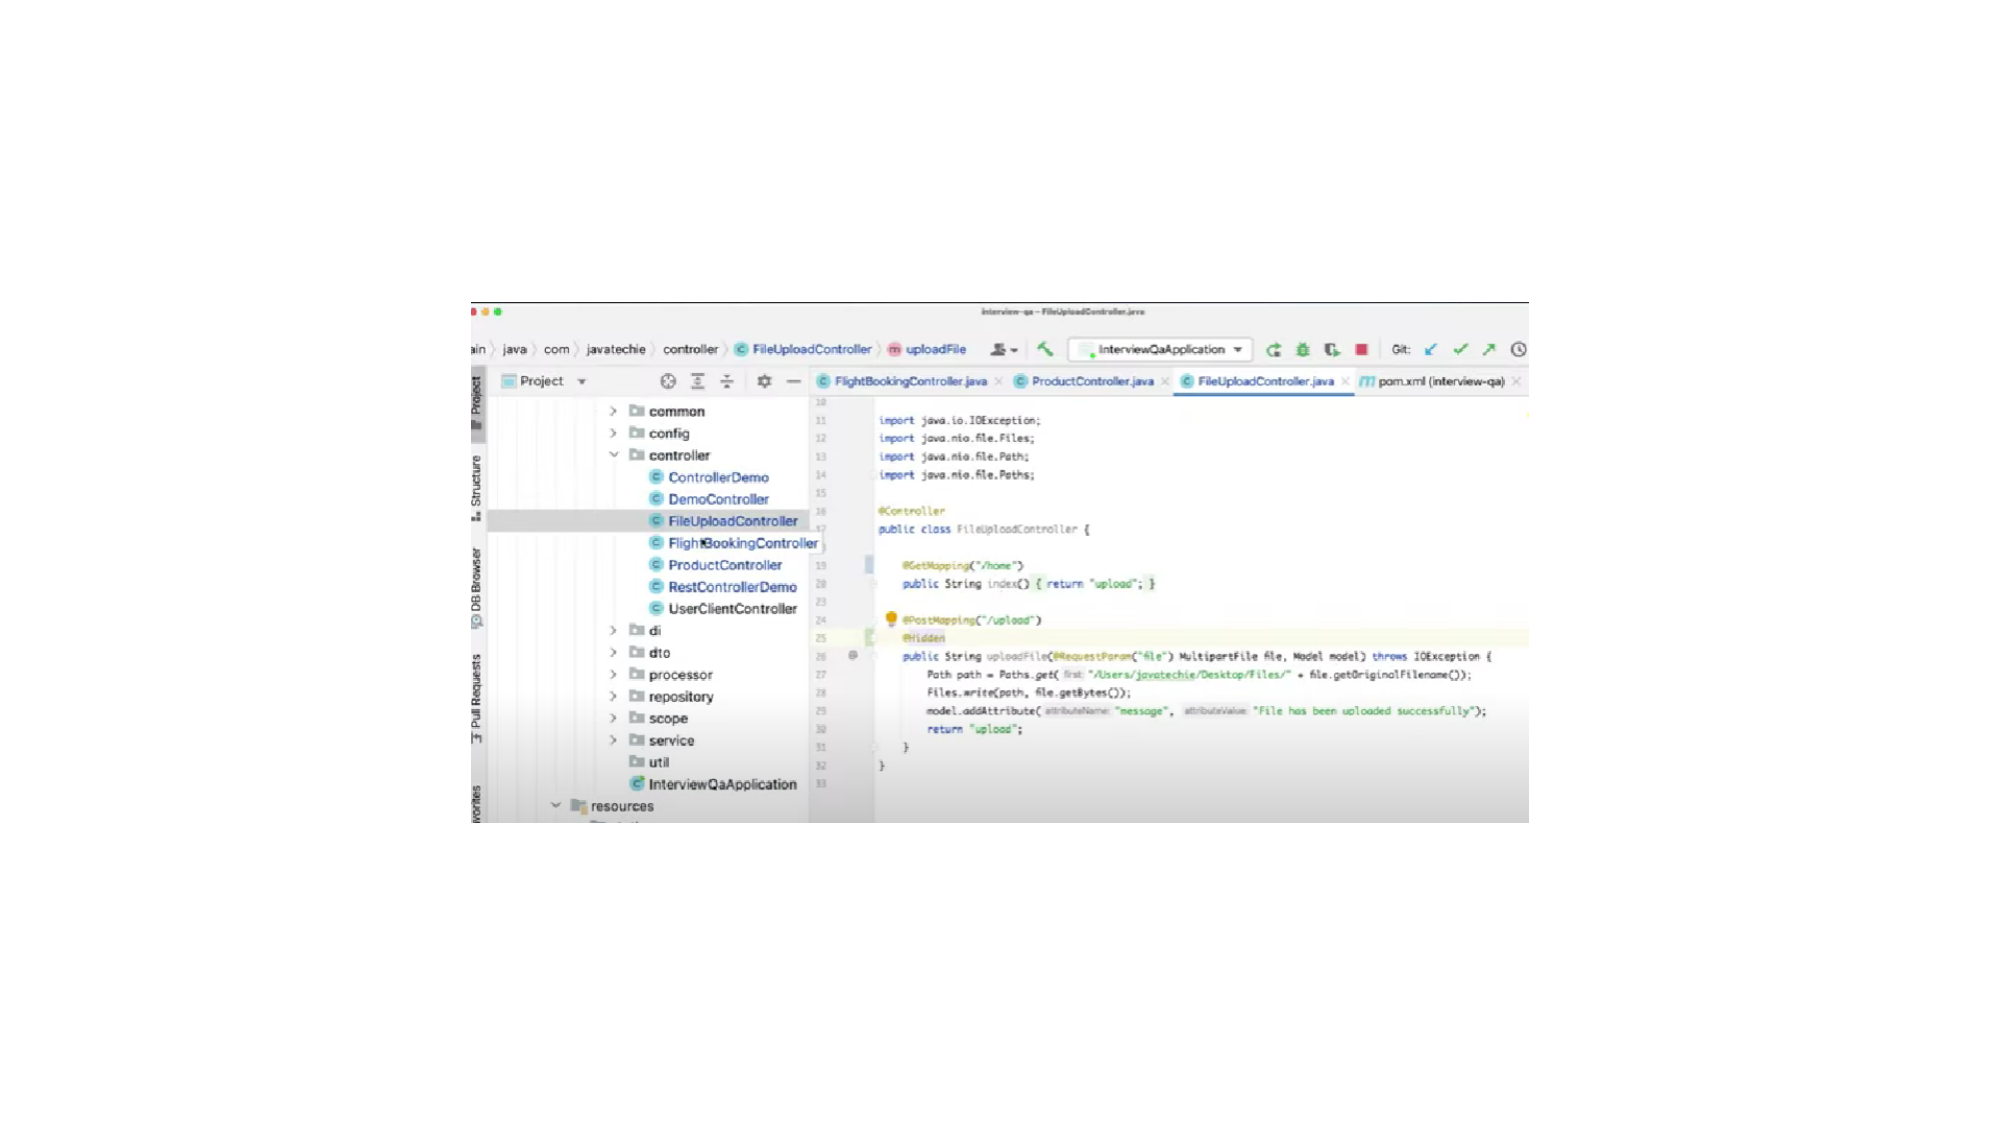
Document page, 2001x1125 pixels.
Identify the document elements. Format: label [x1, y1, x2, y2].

picture [471, 302, 1529, 823]
